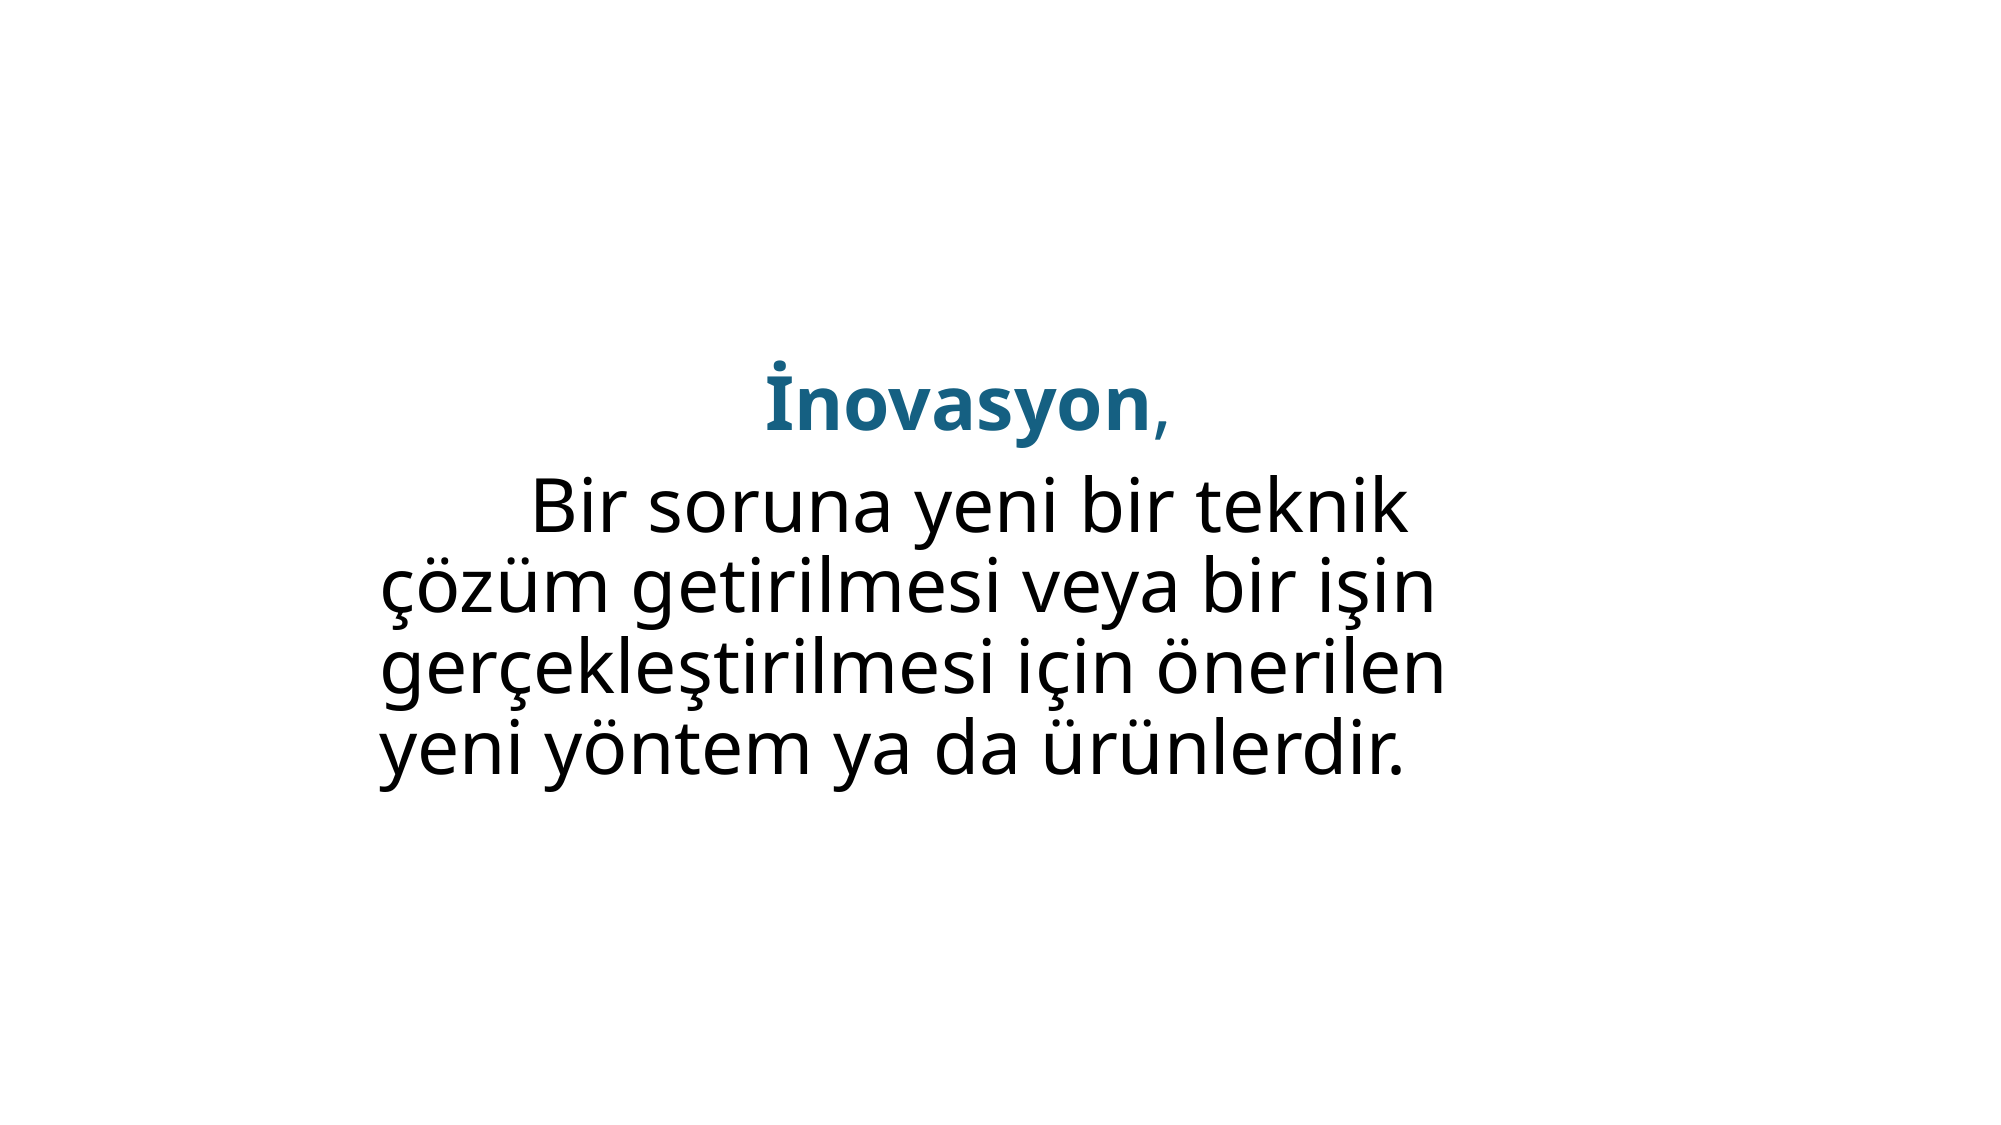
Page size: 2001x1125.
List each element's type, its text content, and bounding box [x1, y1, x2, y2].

list İnovasyon, Bir soruna yeni bir teknik çözüm getirilmesi veya bir işin gerçekleştirilmesi için önerilen yeni yöntem ya da ürünlerdir. [326, 267, 1612, 973]
